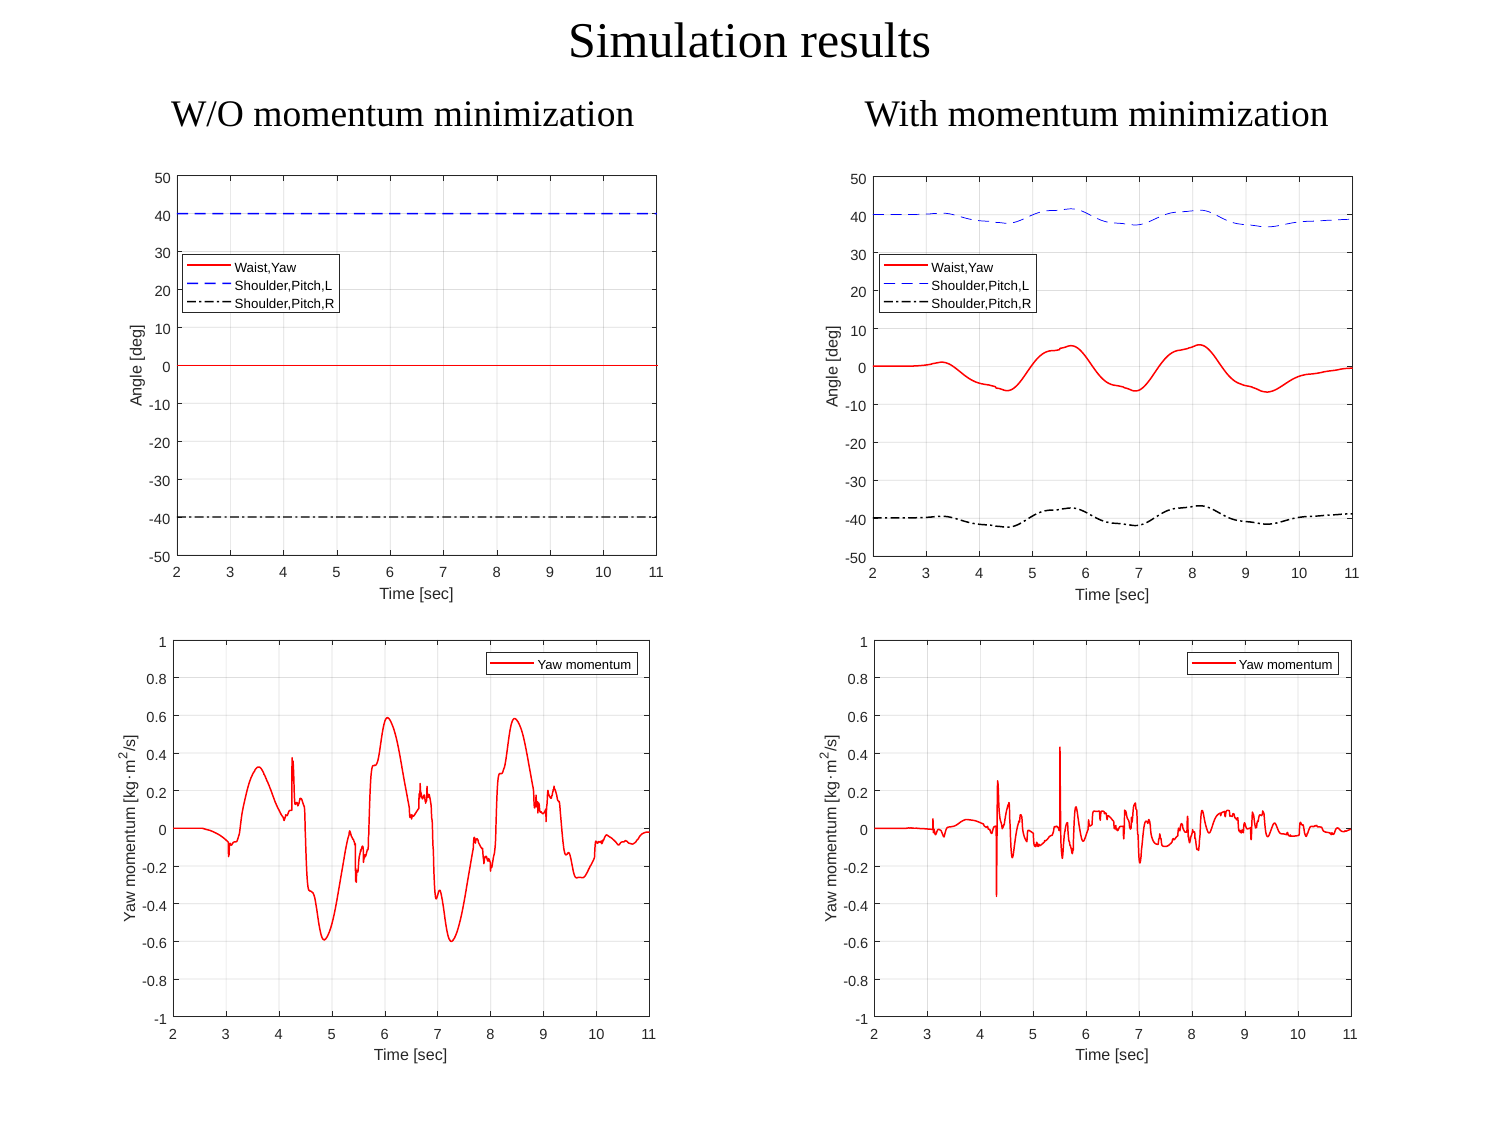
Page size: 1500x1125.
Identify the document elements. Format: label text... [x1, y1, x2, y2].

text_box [92, 142, 714, 1067]
text_box Simulation results [0, 0, 1500, 75]
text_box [792, 142, 1411, 1067]
text_box W/O momentum minimization [76, 81, 730, 142]
text_box With momentum minimization [770, 81, 1424, 142]
